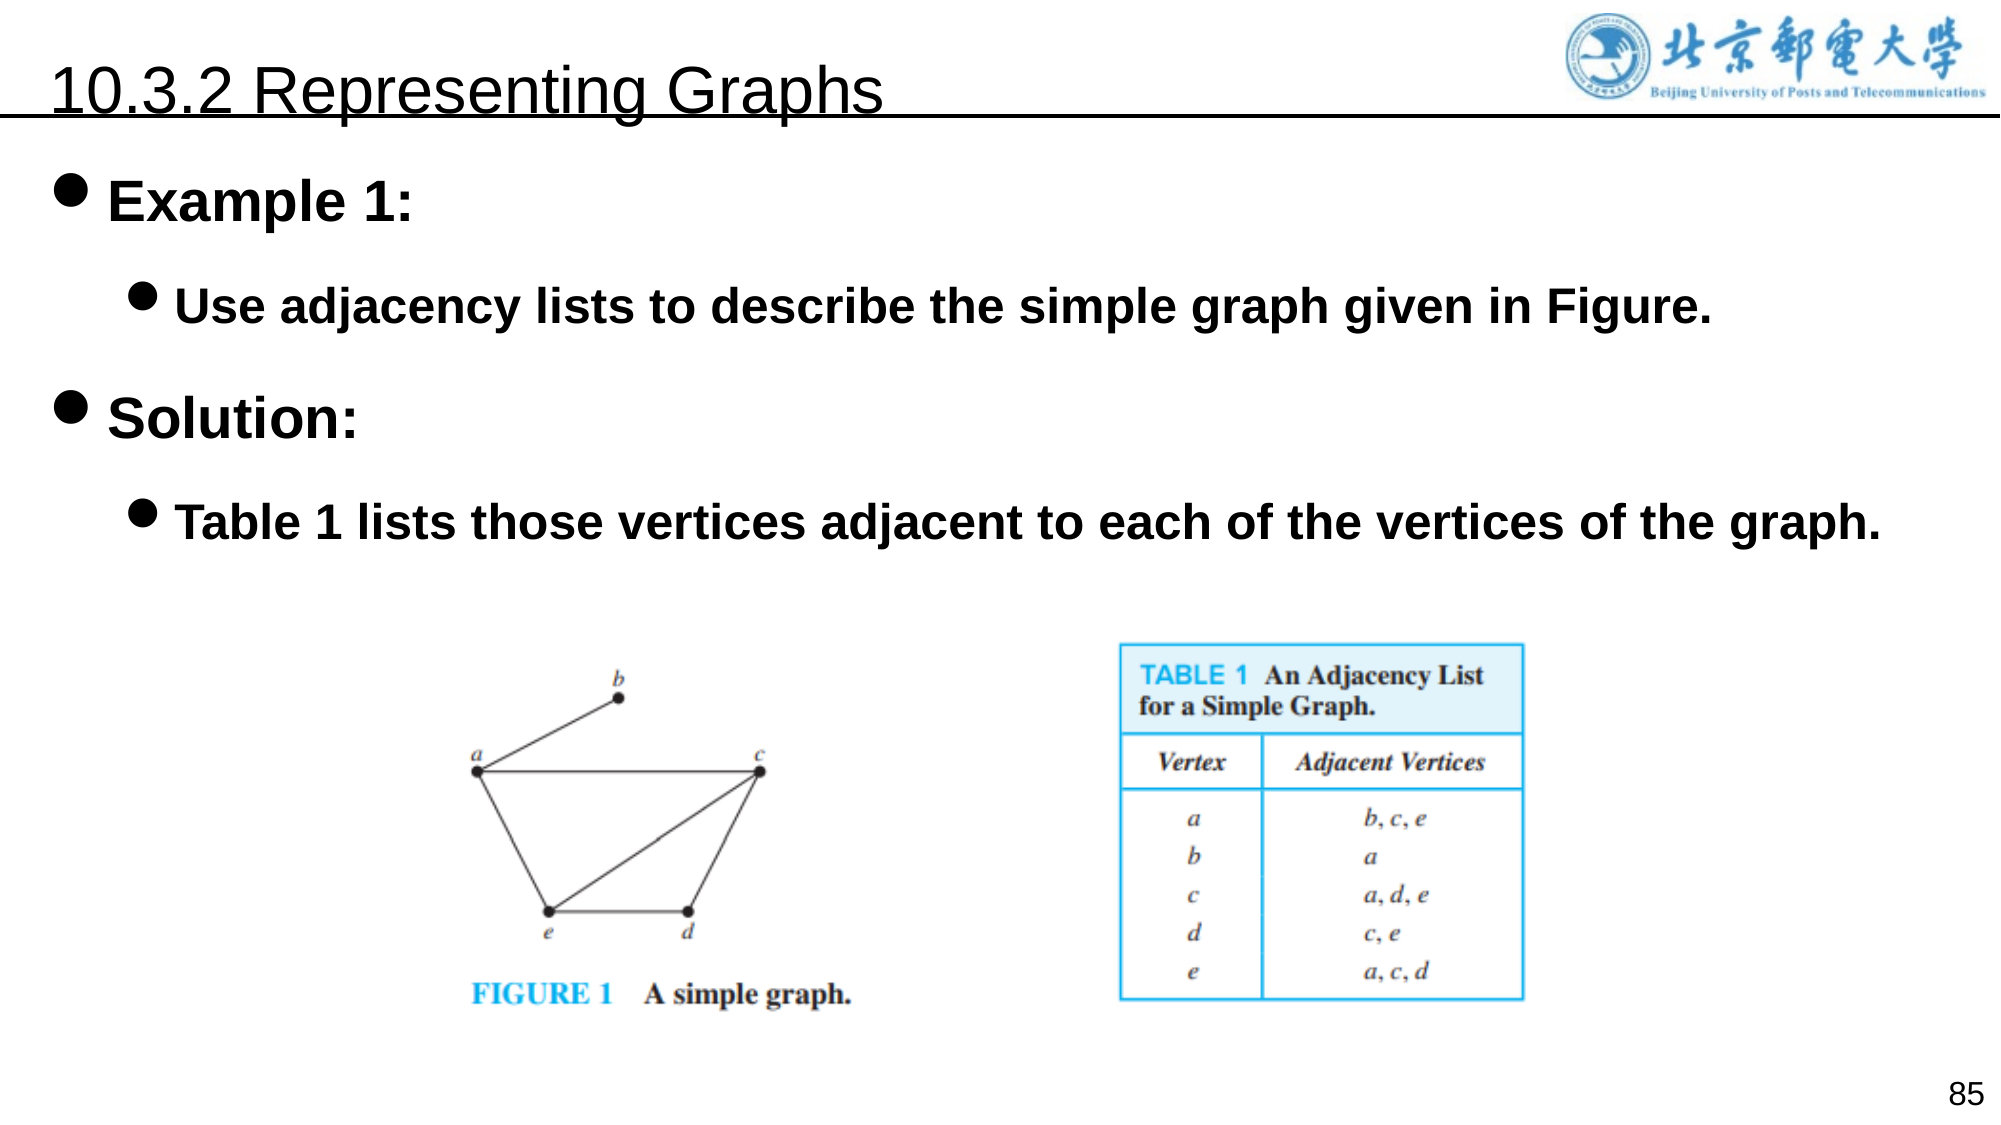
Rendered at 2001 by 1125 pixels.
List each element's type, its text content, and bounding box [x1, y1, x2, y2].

text_box 10.3.2 Representing Graphs [34, 0, 1849, 135]
picture [452, 589, 1548, 1031]
picture [1849, 13, 1988, 101]
text_box Example 1: Use adjacency lists to describe the simple graph given in Figure. Solution: Table 1 lists those vertices adjacent to each of the vertices of the graph. [34, 120, 2000, 1005]
